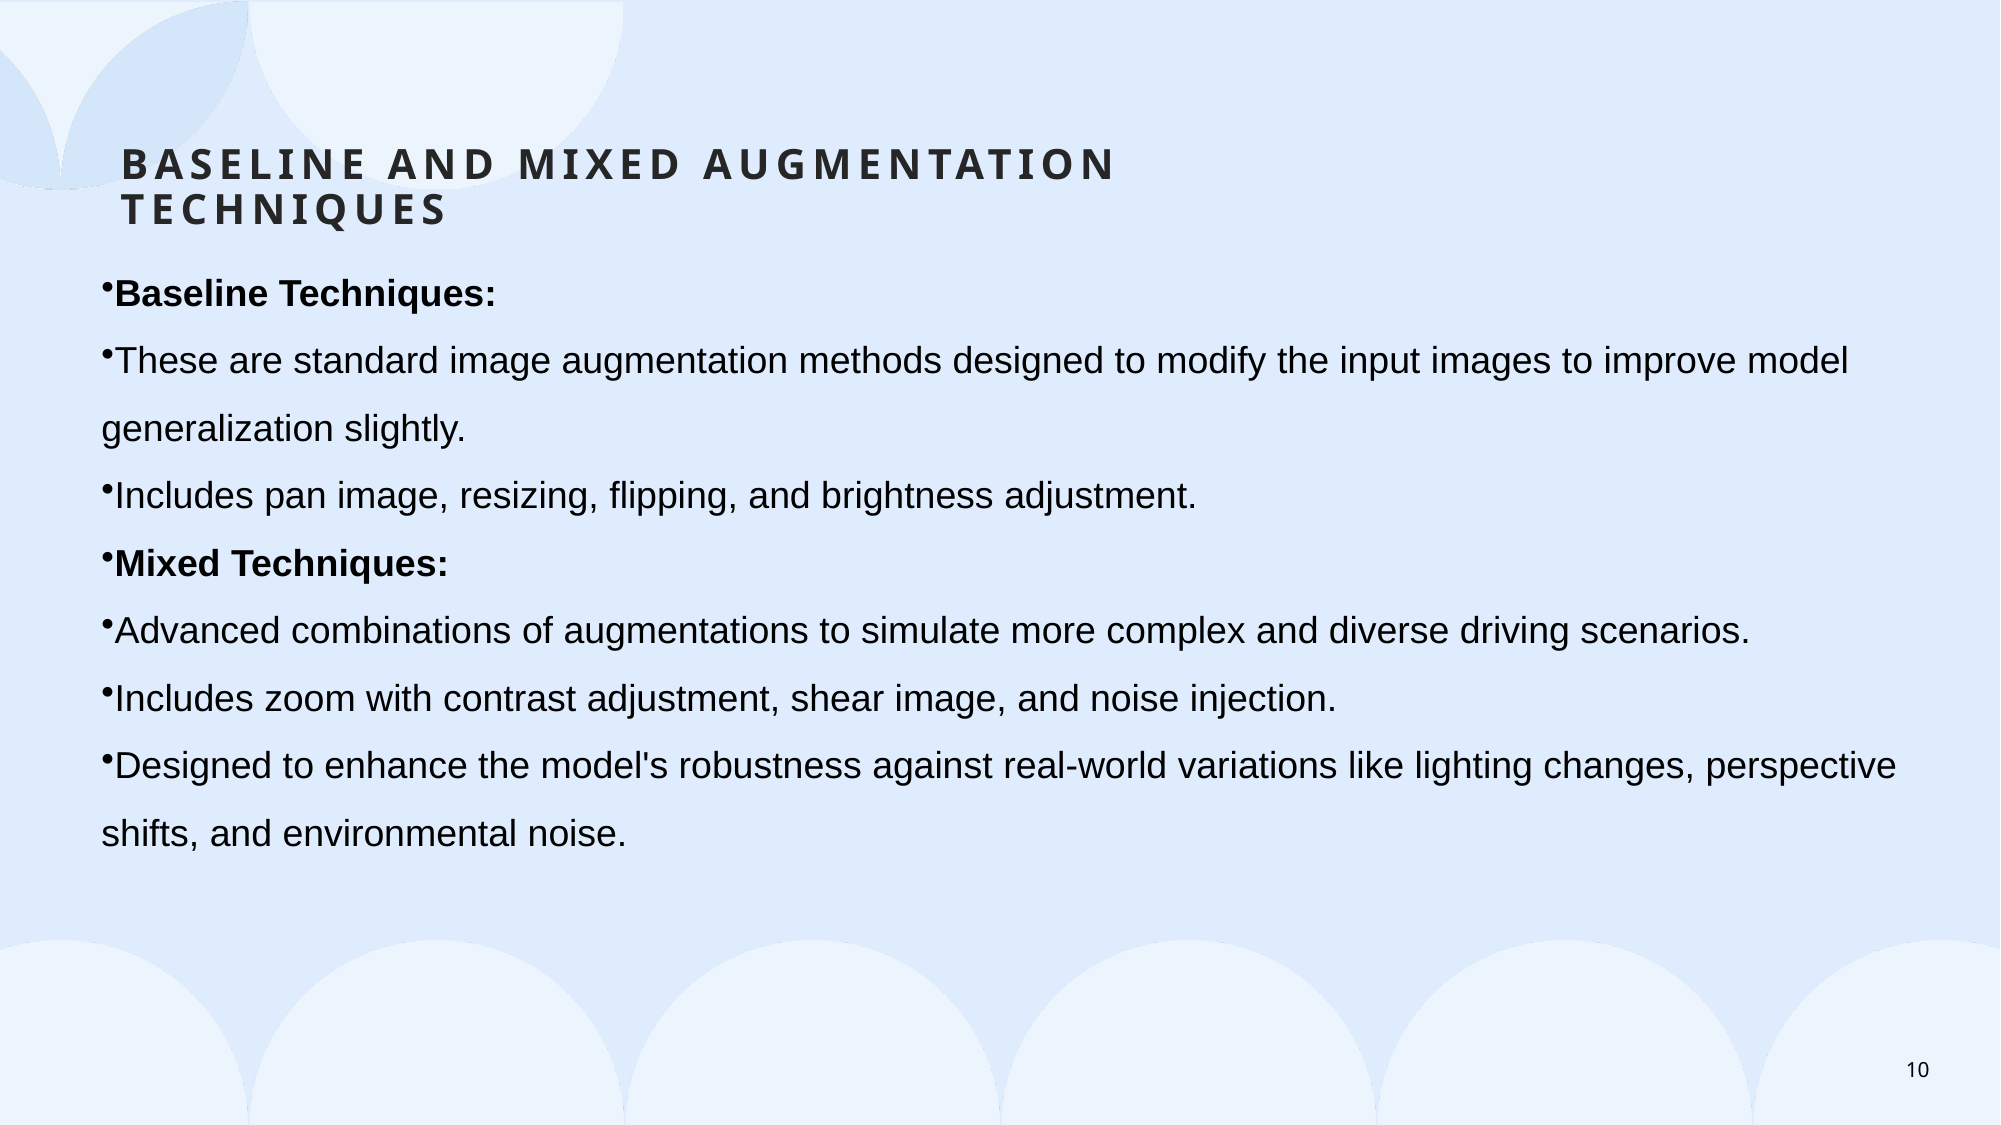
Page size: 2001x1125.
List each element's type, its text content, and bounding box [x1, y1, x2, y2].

title Baseline and Mixed Augmentation Techniques [120, 144, 1449, 236]
text_box Baseline Techniques: These are standard image augmentation methods designed to modify the input images to improve model generalization slightly. Includes pan image, resizing, flipping, and brightness adjustment. Mixed Techniques: Advanced combinations of augmentations to simulate more complex and diverse driving scenarios. Includes zoom with contrast adjustment, shear image, and noise injection. Designed to enhance the model's robustness against real-world variations like lighting changes, perspective shifts, and environmental noise. [86, 238, 1930, 907]
picture [0, 1, 623, 190]
slide_number 10 [1791, 1047, 1930, 1095]
picture [0, 940, 2000, 1125]
